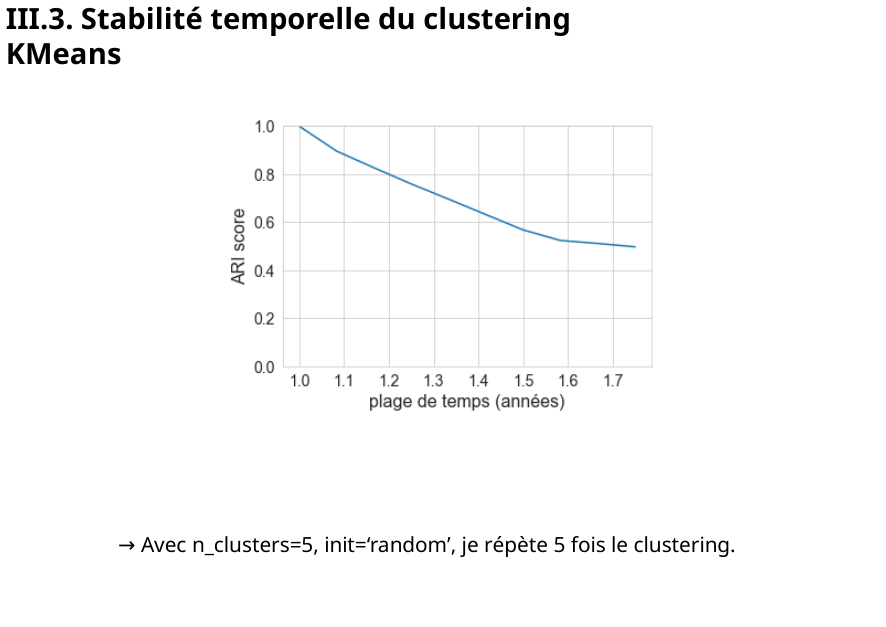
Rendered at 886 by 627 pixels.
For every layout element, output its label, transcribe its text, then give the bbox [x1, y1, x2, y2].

picture [230, 118, 656, 414]
text_box III.3. Stabilité temporelle du clustering KMeans [0, 0, 666, 70]
text_box → Avec n_clusters=5, init=‘random’, je répète 5 fois le clustering. [118, 531, 886, 557]
